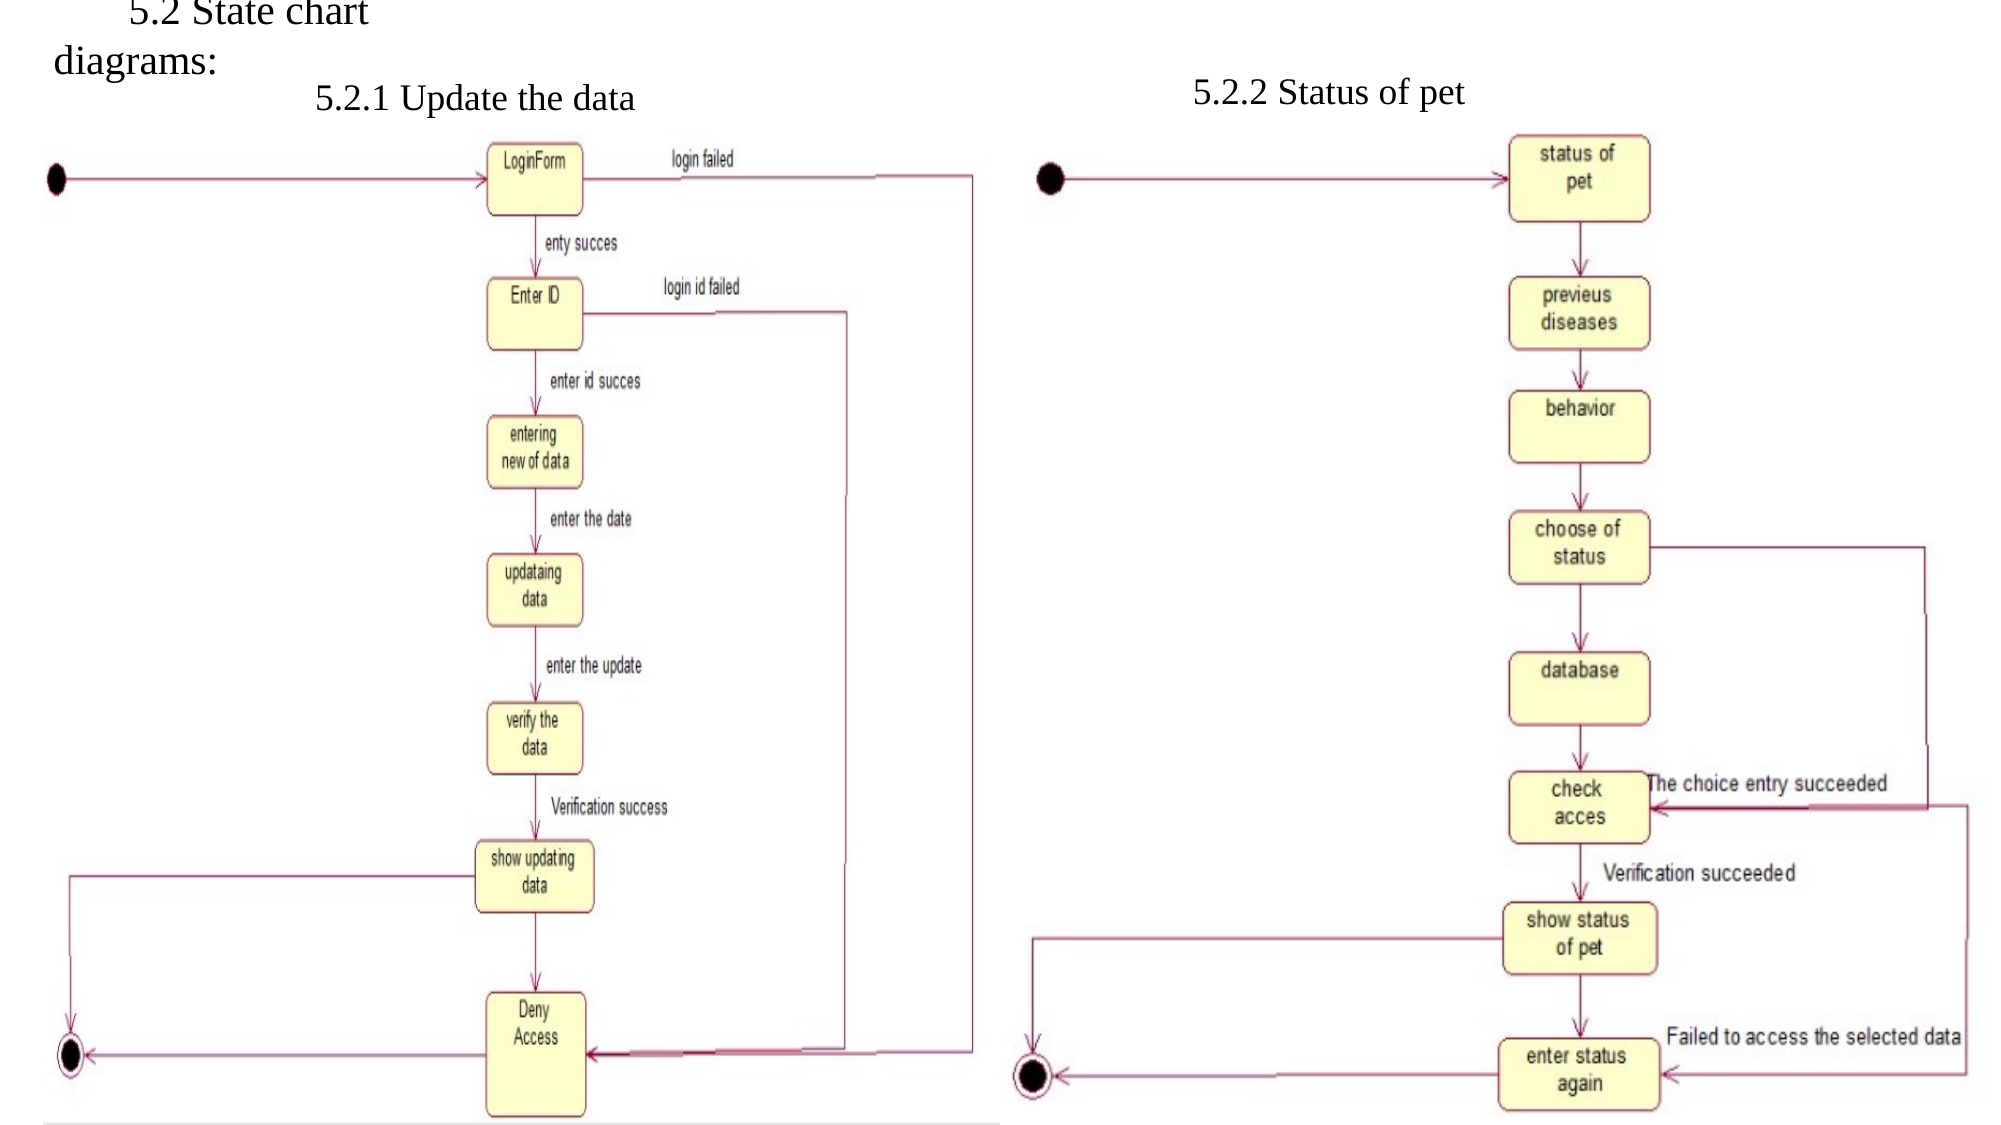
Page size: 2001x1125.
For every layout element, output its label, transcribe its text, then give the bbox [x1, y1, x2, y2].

text_box 5.2.2 Status of pet [1027, 29, 1573, 120]
text_box [0, 0, 2000, 75]
text_box 5.2.1 Update the data [0, 75, 682, 126]
picture [43, 131, 2000, 1125]
